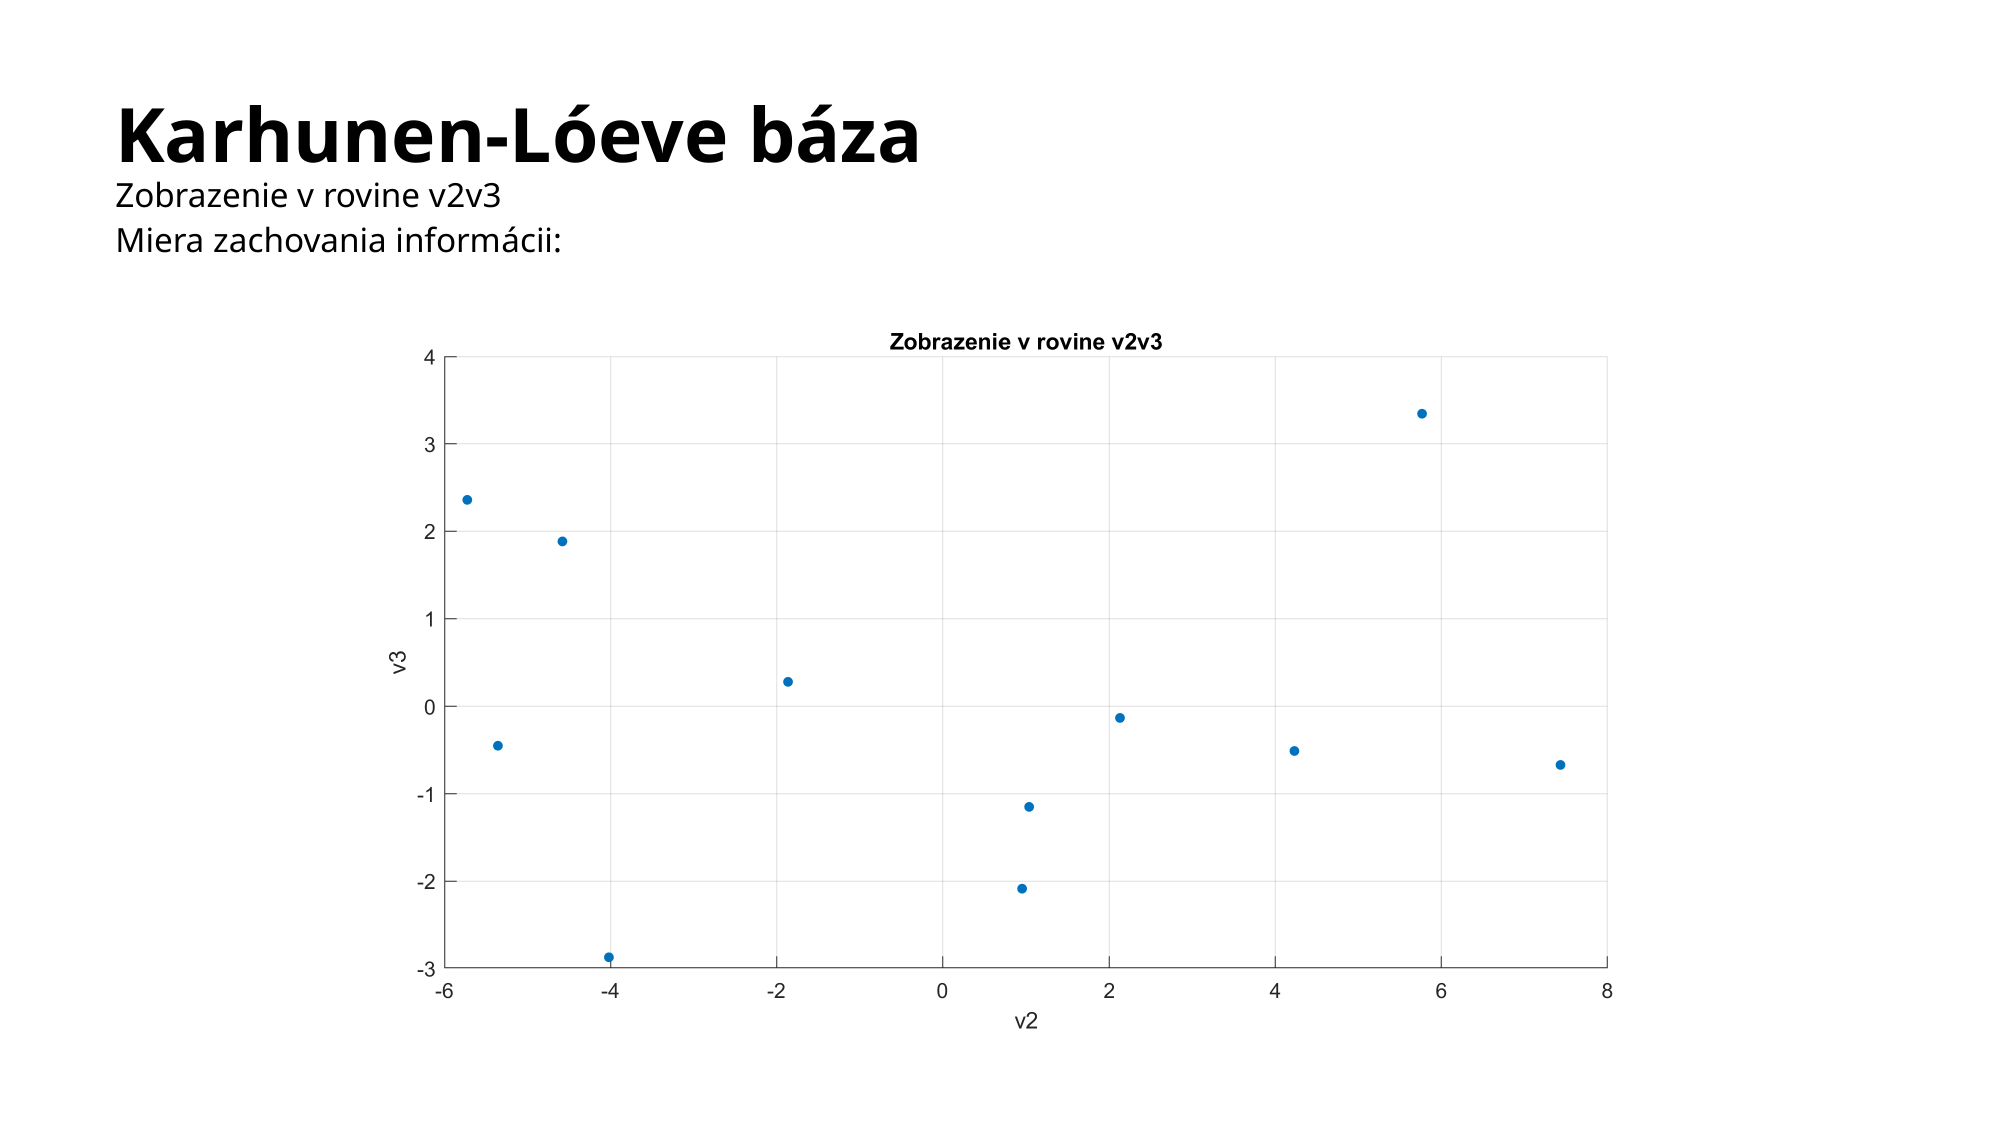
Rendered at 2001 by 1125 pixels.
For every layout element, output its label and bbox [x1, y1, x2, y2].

picture [249, 300, 1750, 1051]
